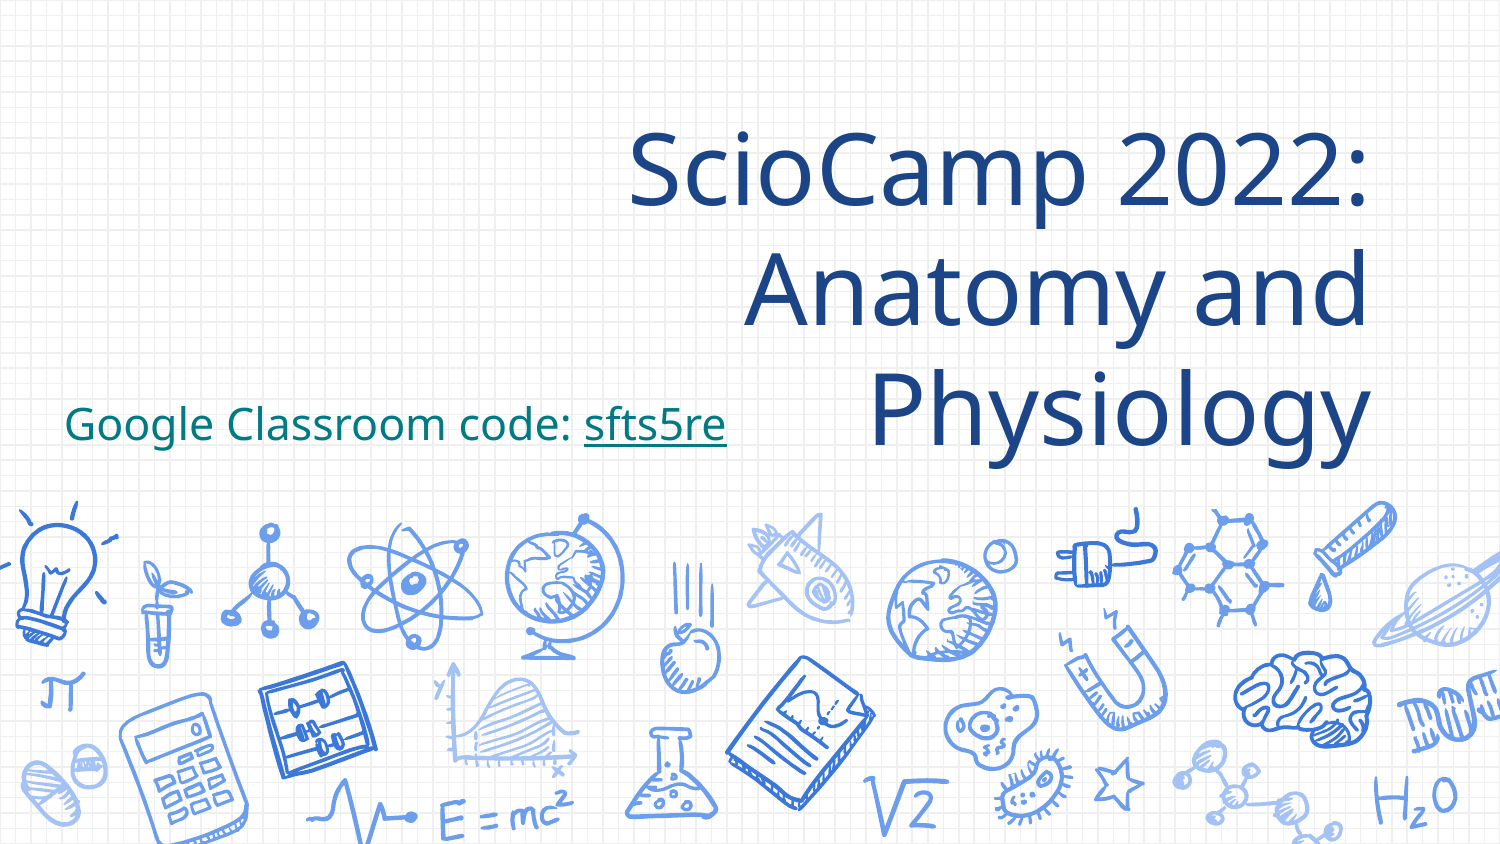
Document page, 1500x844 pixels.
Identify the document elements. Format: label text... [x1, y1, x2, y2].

text_box Google Classroom code: sfts5re [30, 380, 761, 465]
title ScioCamp 2022: Anatomy and Physiology [378, 190, 1388, 381]
